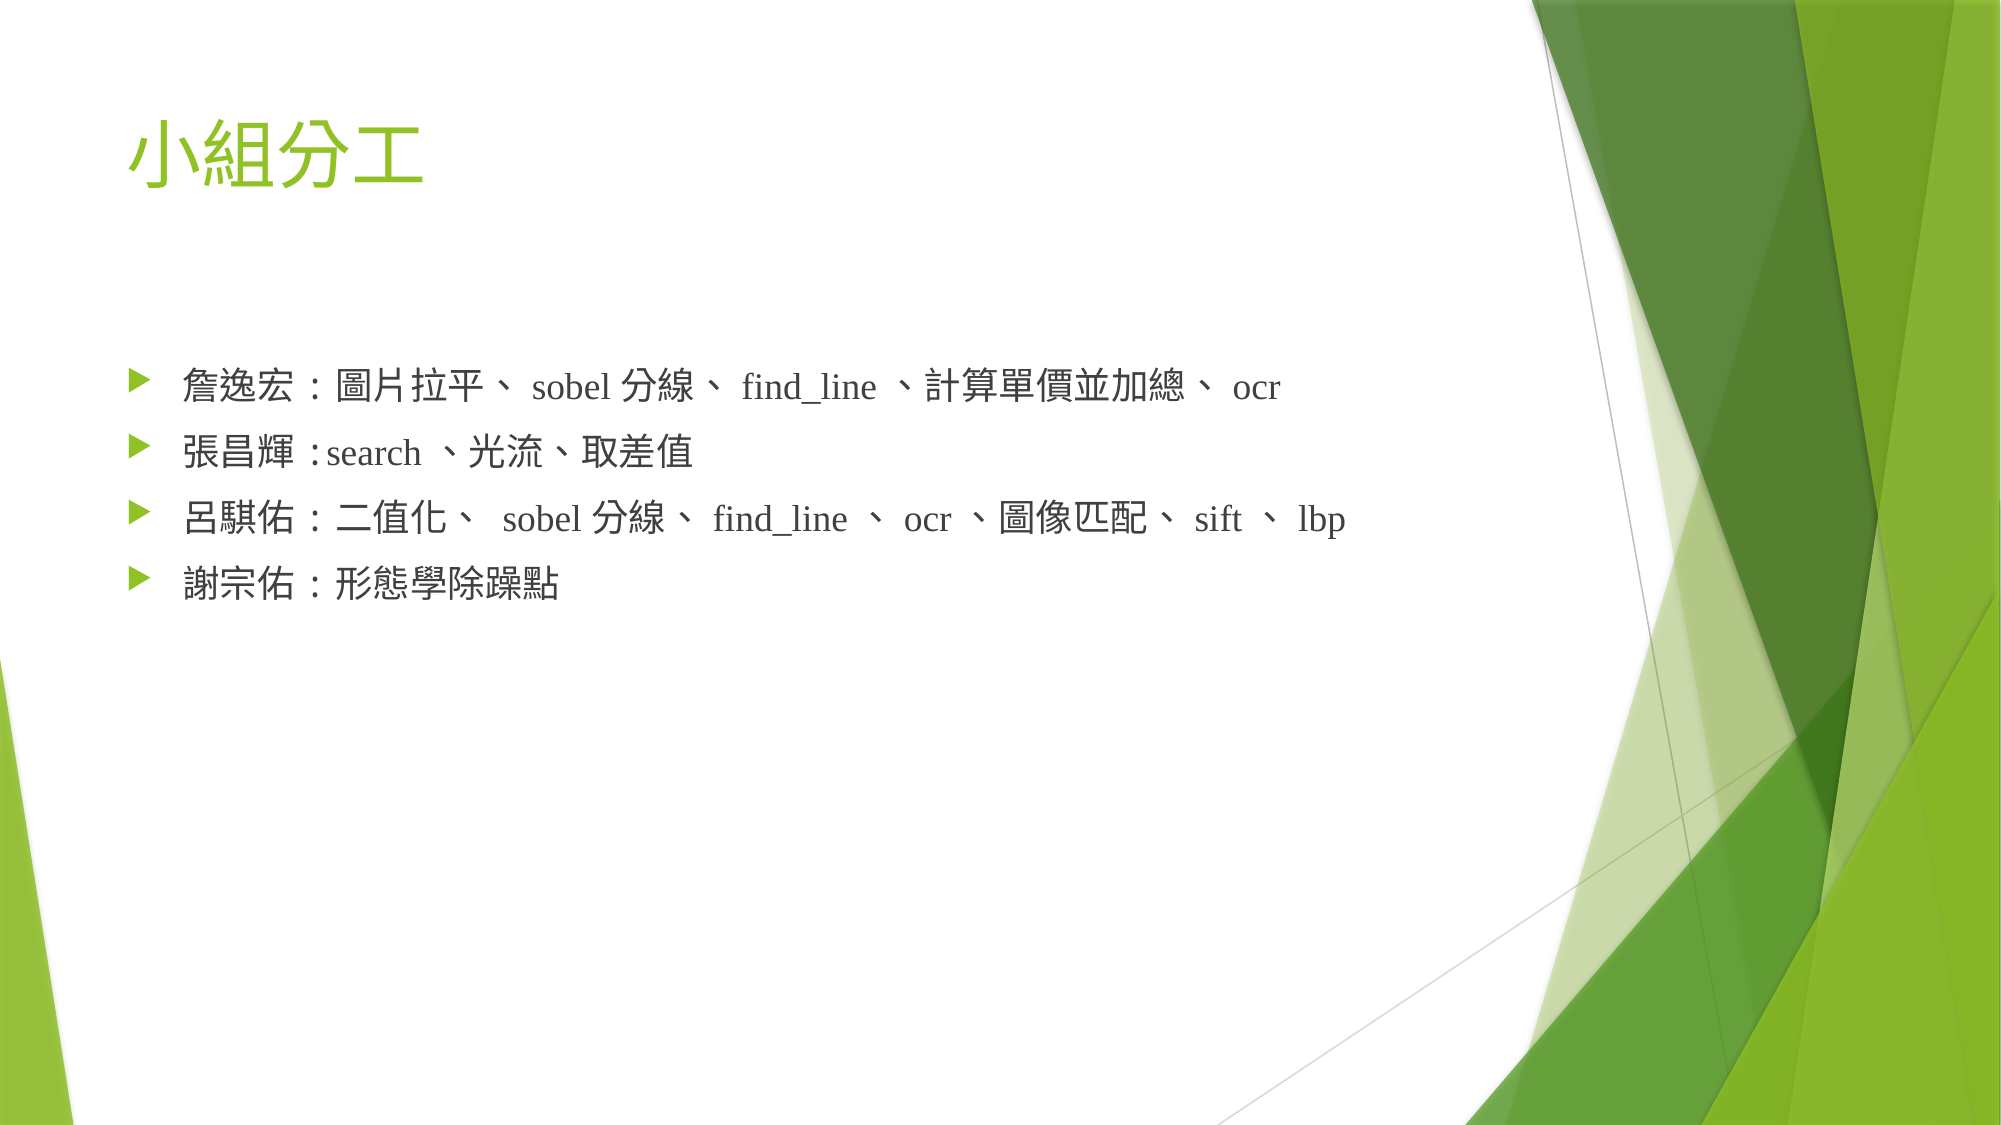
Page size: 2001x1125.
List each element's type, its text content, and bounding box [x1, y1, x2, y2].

title 小組分工 [111, 99, 1522, 317]
list 詹逸宏:圖片拉平、sobel分線、find_line、計算單價並加總、ocr 張昌輝:search、光流、取差值 呂騏佑:二值化、 sobel分線、find_line、ocr、圖像匹配、sift、lbp 謝宗佑:形態學除躁點 [111, 354, 1522, 992]
